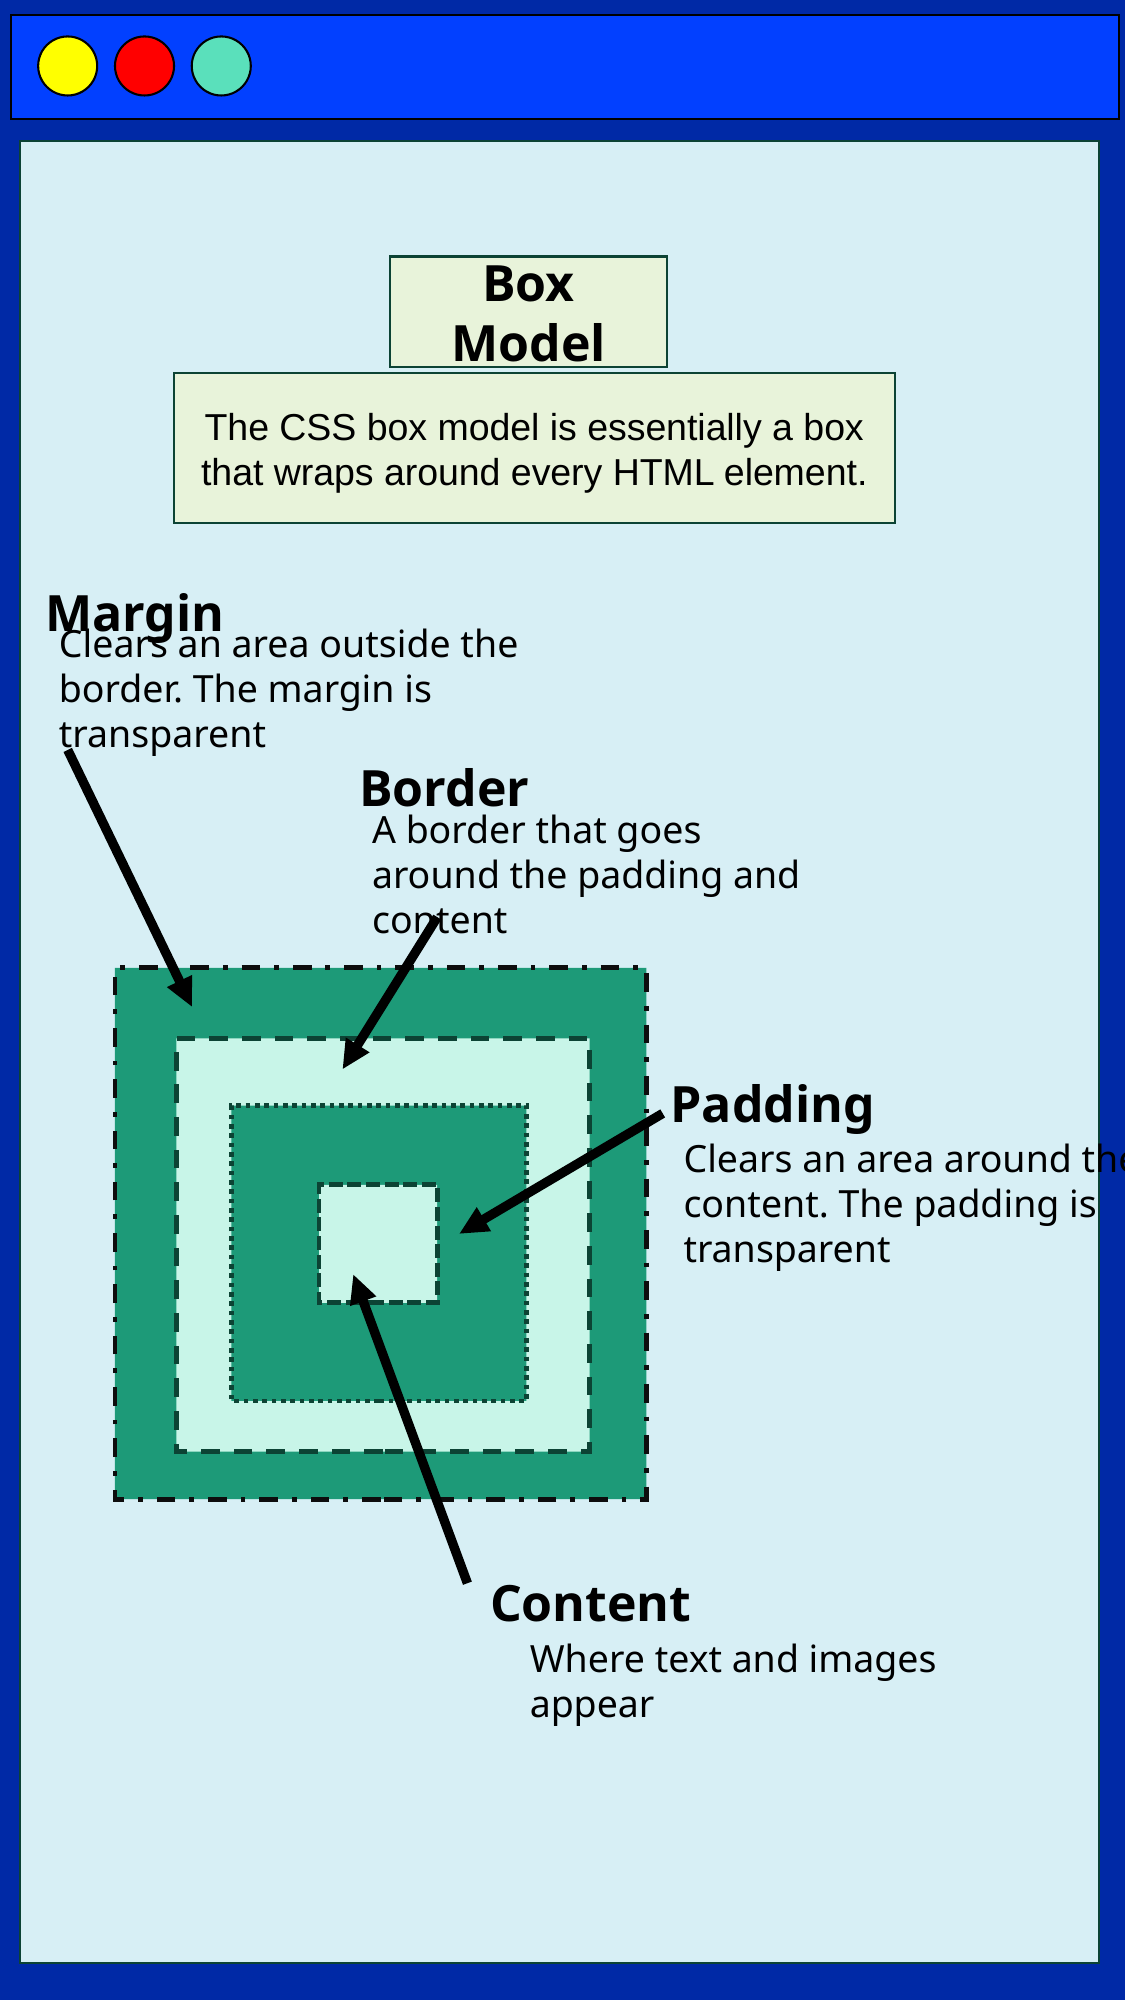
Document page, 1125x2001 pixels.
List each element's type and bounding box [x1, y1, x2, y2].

text_box [10, 15, 1120, 119]
text_box [459, 1048, 1125, 1247]
text_box [174, 256, 895, 524]
text_box [114, 1007, 647, 1500]
text_box [353, 1274, 1031, 1723]
text_box [19, 140, 1100, 1964]
text_box [342, 756, 824, 1069]
text_box [30, 558, 663, 1007]
